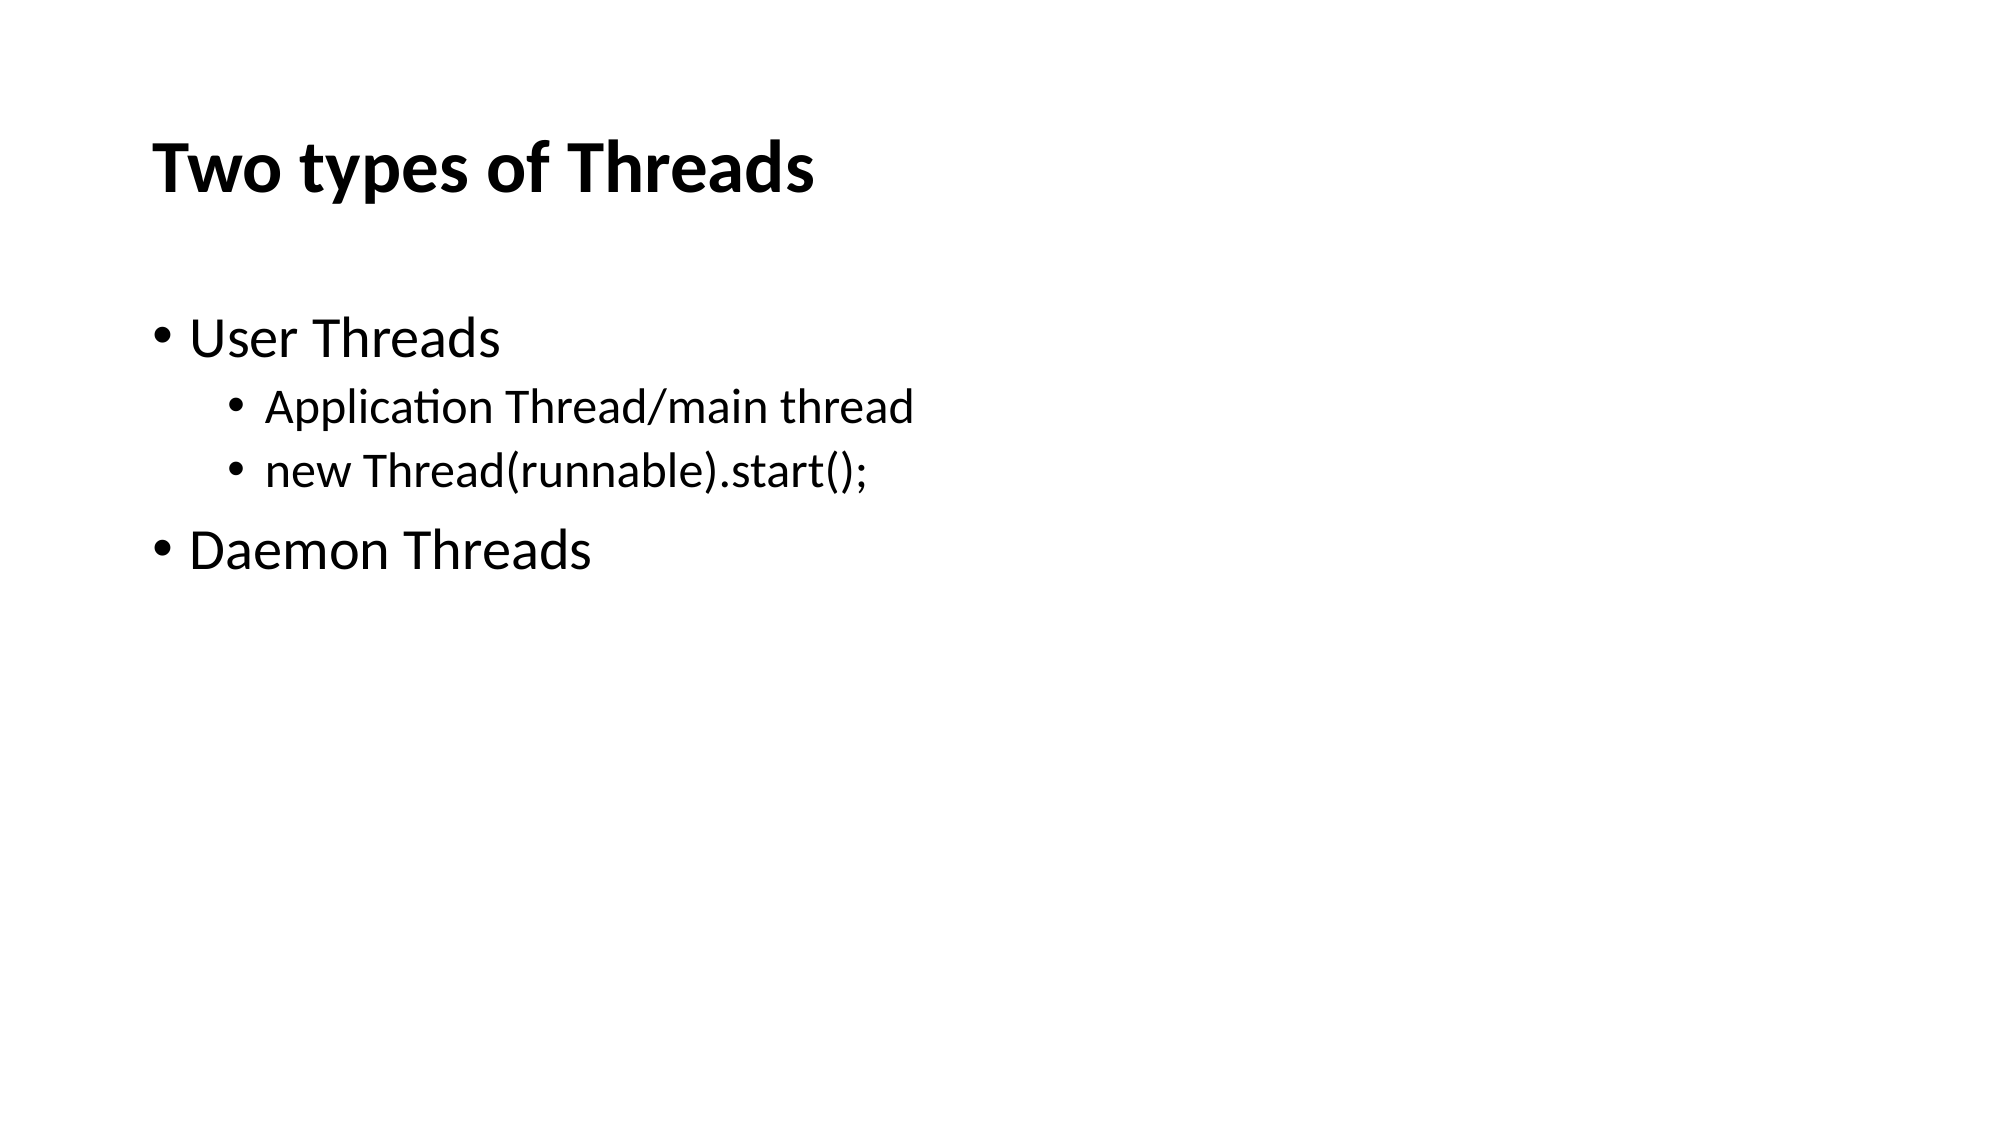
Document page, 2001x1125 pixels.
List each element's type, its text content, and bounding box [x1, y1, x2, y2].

list User Threads Application Thread/main thread new Thread(runnable).start(); Daemon Threads [137, 299, 1863, 1014]
title Two types of Threads [137, 59, 1863, 278]
